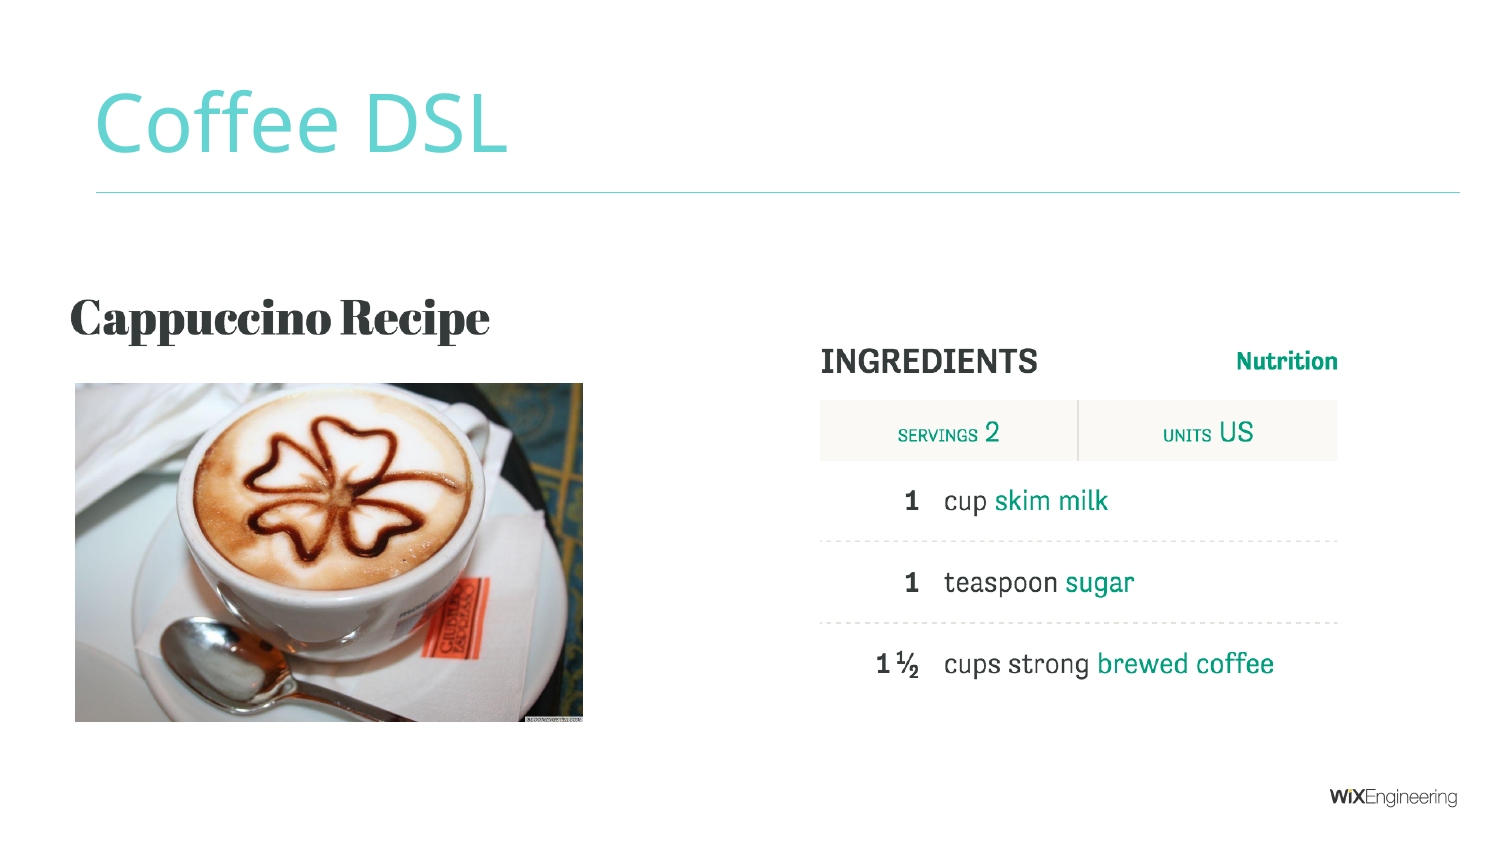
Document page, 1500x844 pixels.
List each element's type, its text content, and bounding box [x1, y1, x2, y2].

text_box Coffee DSL [78, 56, 1362, 185]
picture [75, 383, 583, 722]
picture [1322, 779, 1466, 814]
picture [54, 287, 496, 355]
picture [791, 334, 1353, 724]
